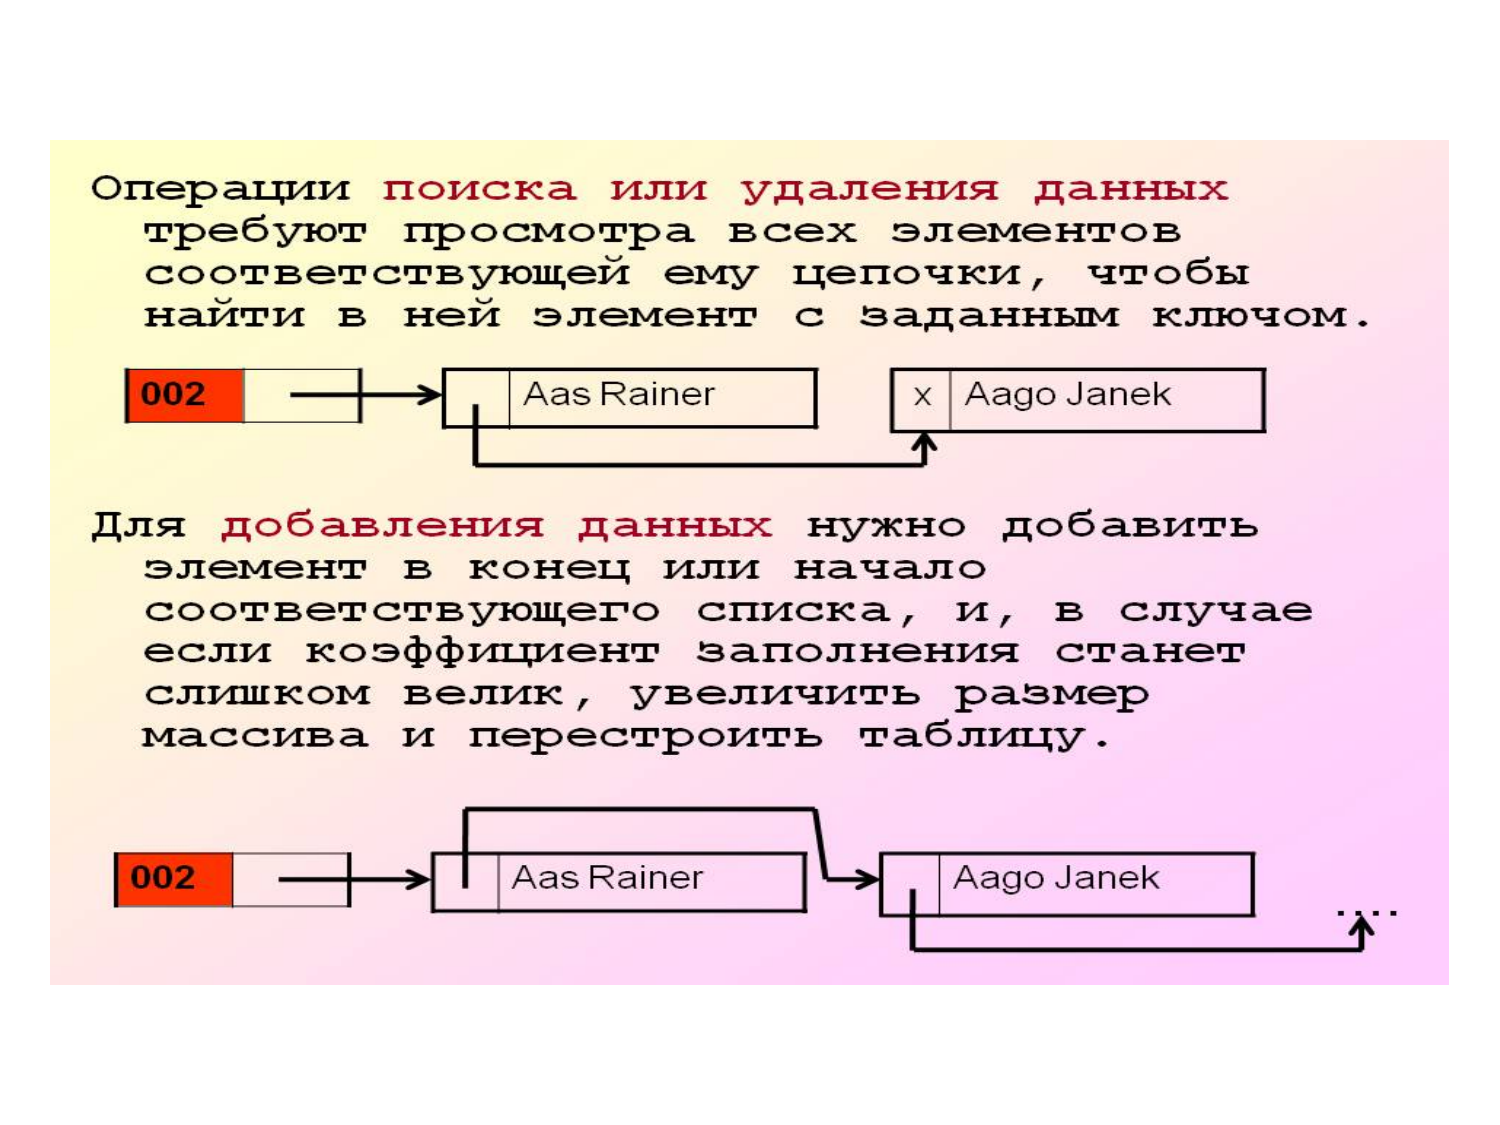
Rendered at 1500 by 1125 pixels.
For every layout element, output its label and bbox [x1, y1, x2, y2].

picture [50, 140, 1449, 985]
